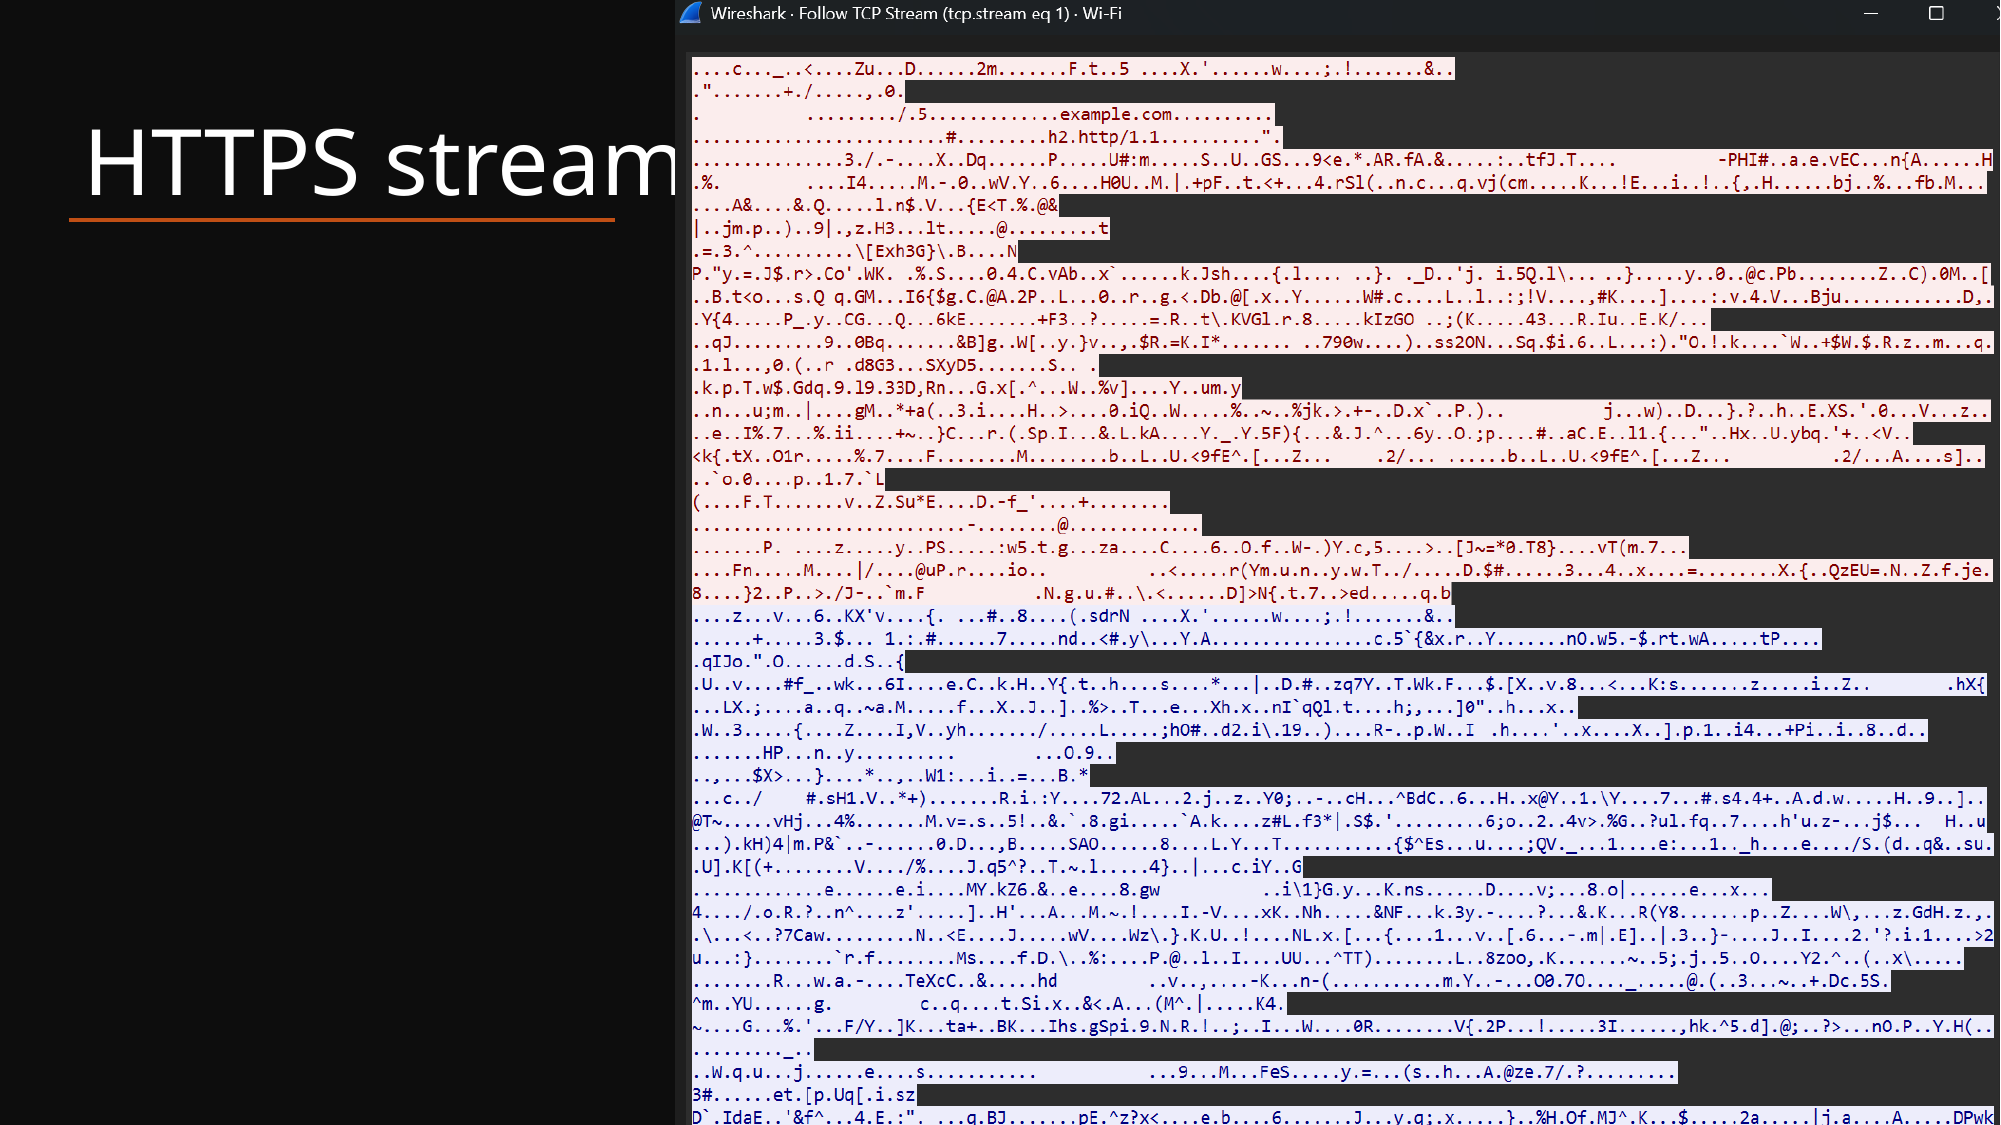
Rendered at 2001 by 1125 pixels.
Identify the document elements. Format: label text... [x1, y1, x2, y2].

picture [675, 0, 2000, 1125]
title HTTPS stream [69, 56, 675, 275]
